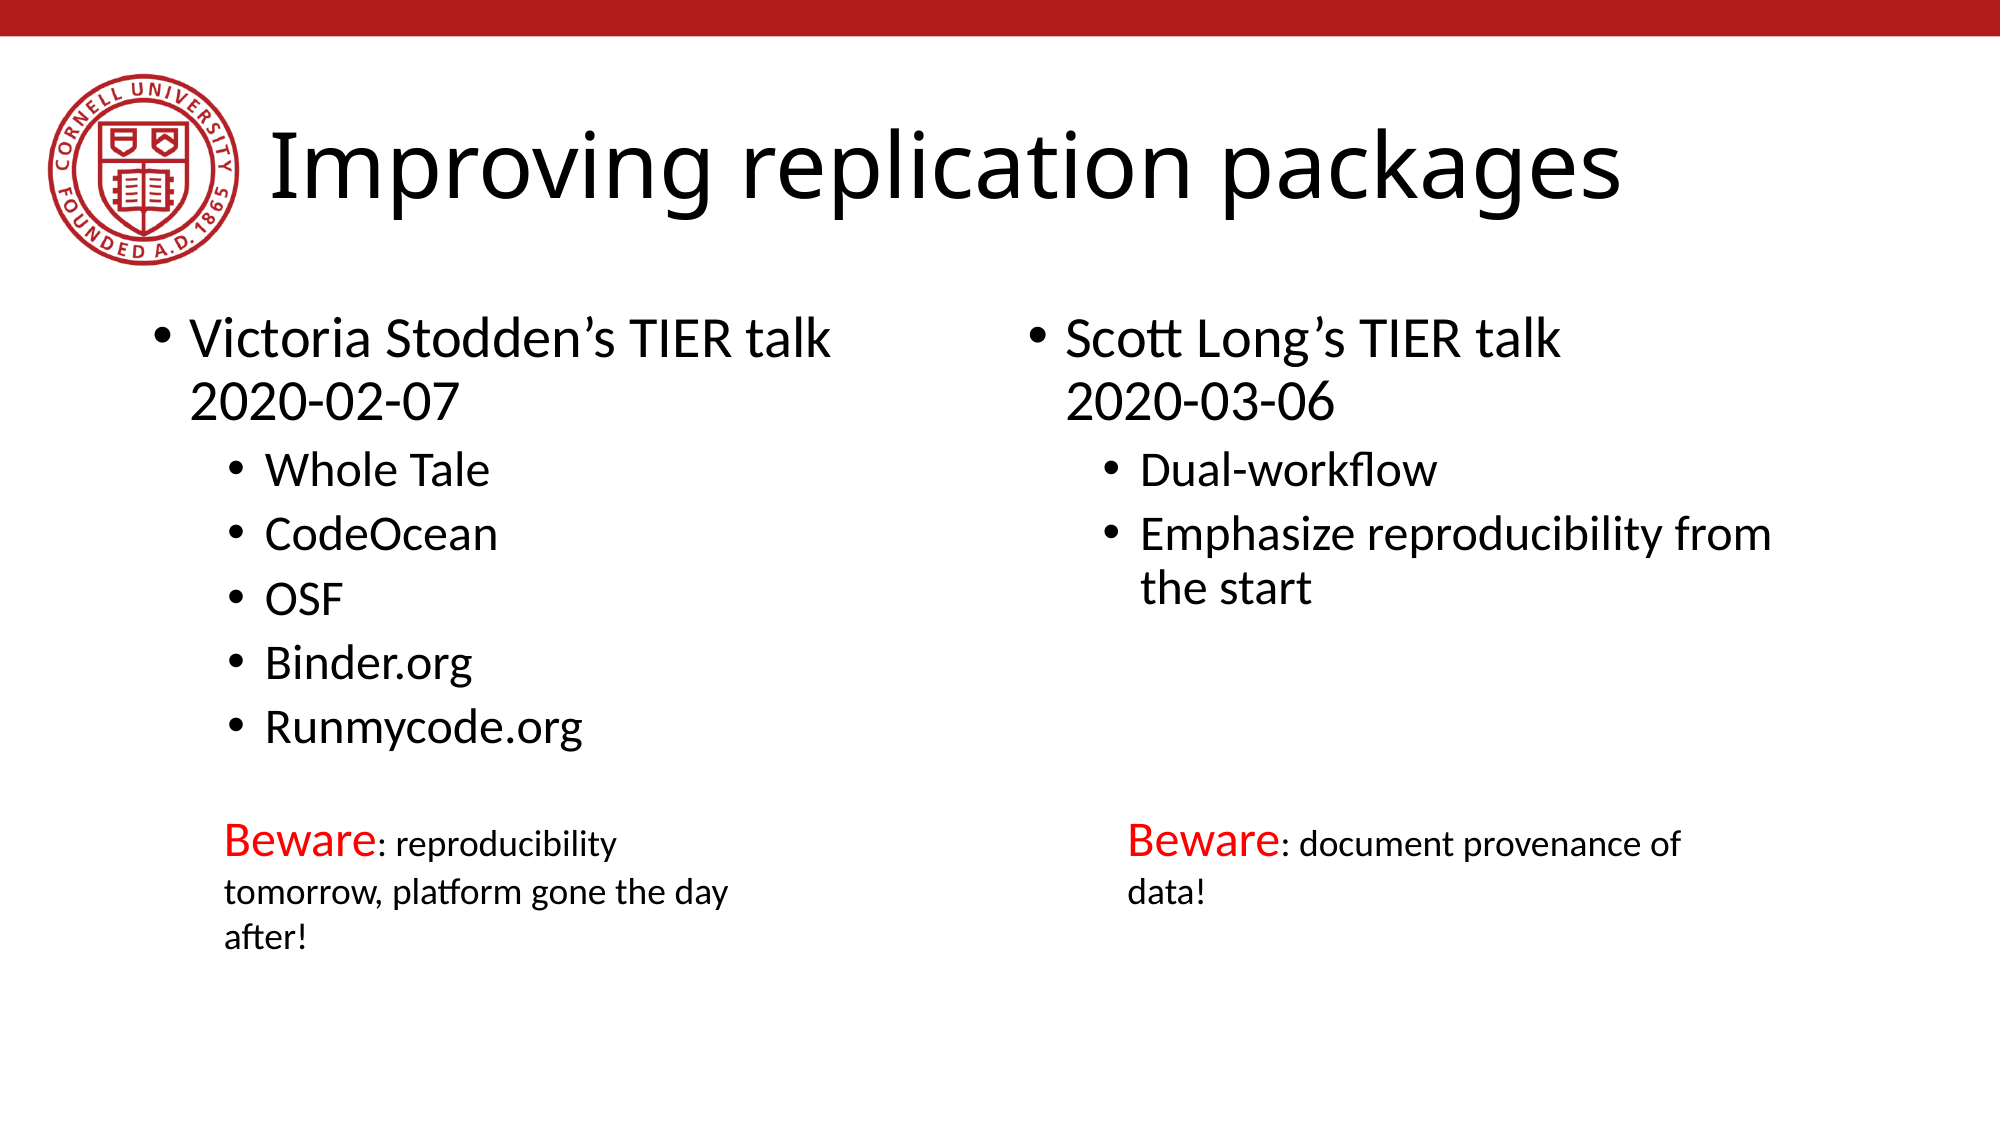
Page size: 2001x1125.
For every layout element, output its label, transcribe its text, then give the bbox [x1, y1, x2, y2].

title Improving replication packages [254, 59, 1863, 278]
text_box Beware: reproducibility tomorrow, platform gone the day after! [209, 799, 798, 965]
picture [39, 65, 254, 274]
text_box Beware: document provenance of data! [1112, 799, 1701, 920]
list Scott Long’s TIER talk 2020-03-06 Dual-workflow Emphasize reproducibility from the start [1012, 299, 1863, 1014]
list Victoria Stodden’s TIER talk 2020-02-07 Whole Tale CodeOcean OSF Binder.org Runmycode.org [137, 299, 988, 1014]
